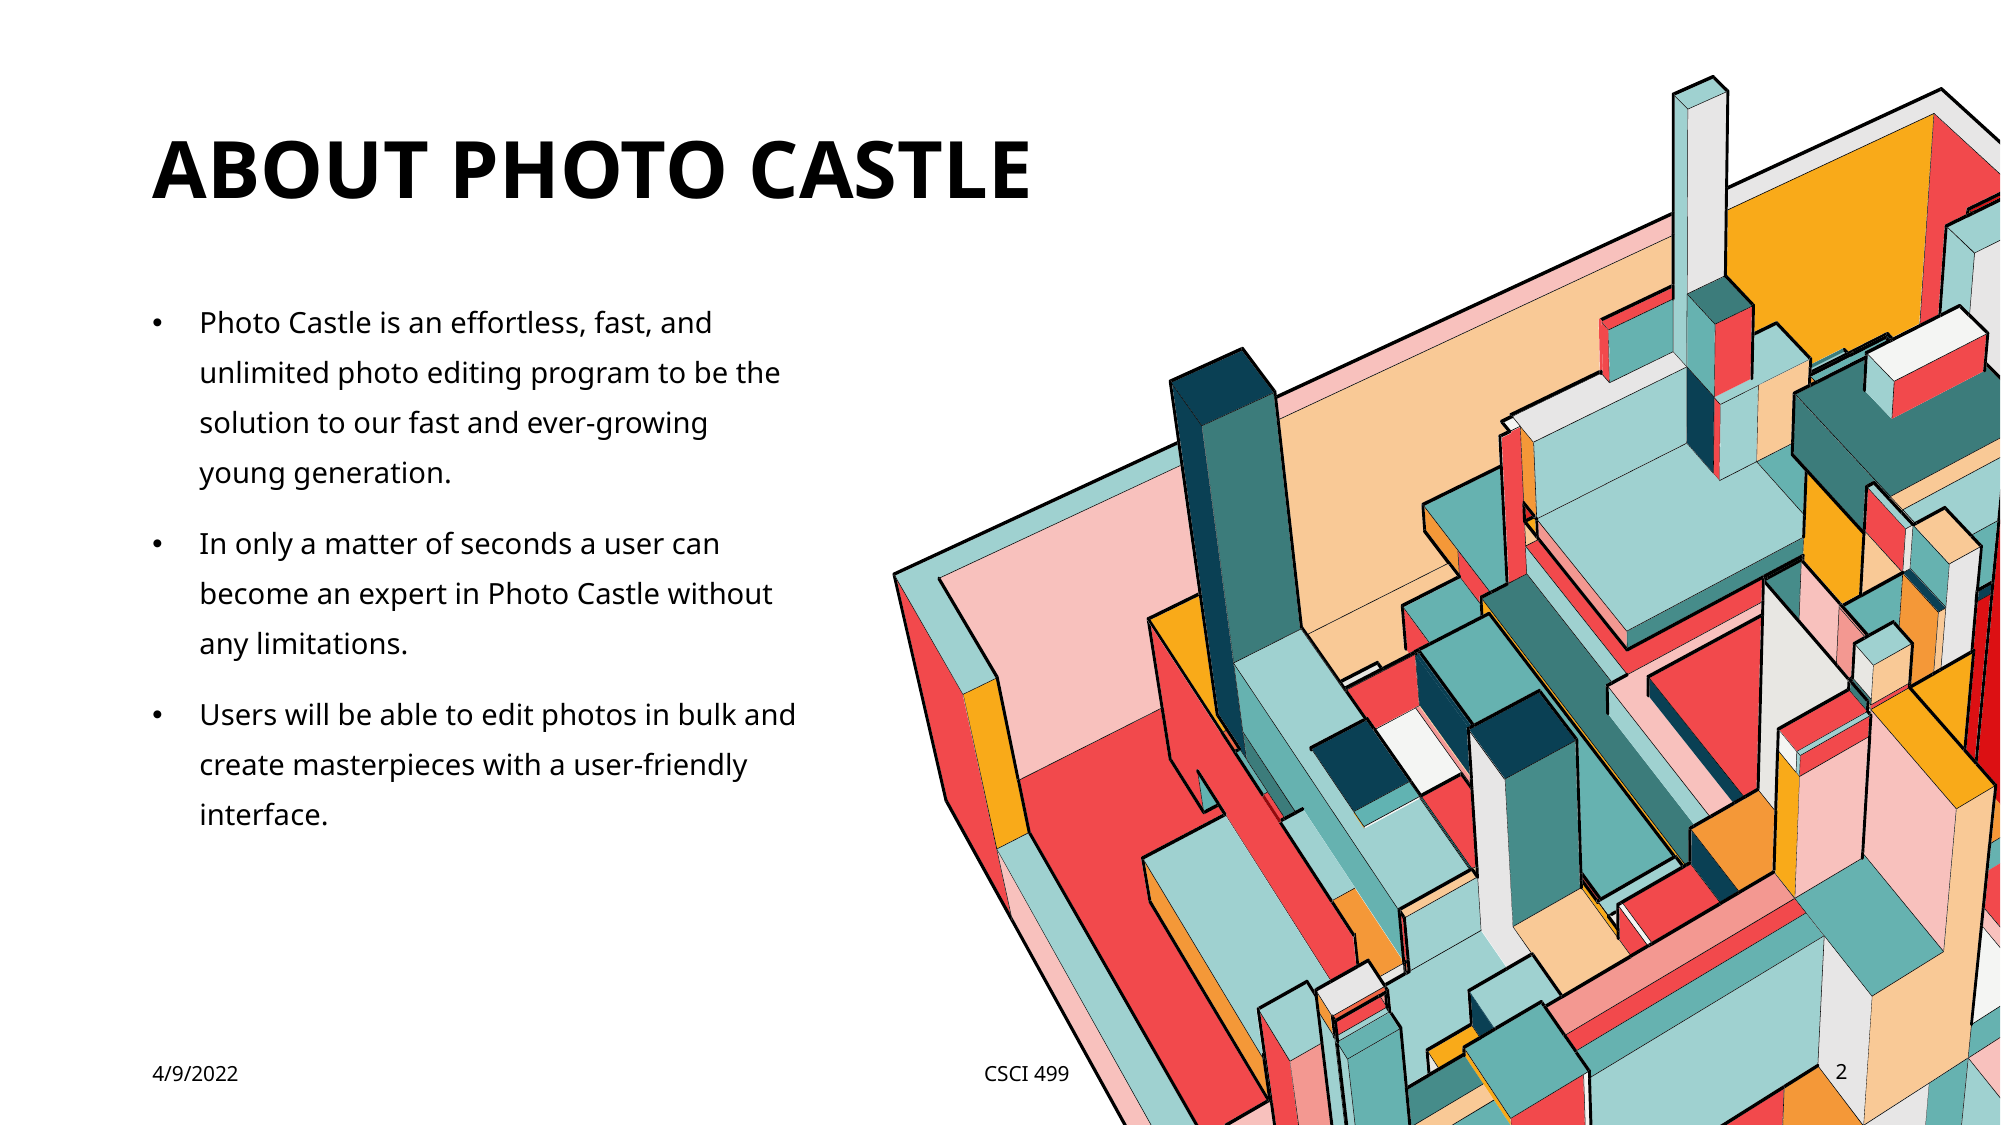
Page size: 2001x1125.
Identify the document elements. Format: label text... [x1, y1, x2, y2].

footer CSCI 499 [634, 1042, 1085, 1103]
title ABOUT Photo Castle [137, 64, 1176, 283]
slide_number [137, 1042, 363, 1103]
slide_number 2 [1412, 1042, 1863, 1103]
list Photo Castle is an effortless, fast, and unlimited photo editing program to be the solution to our fast and ever-growing young generation. In only a matter of seconds a user can become an expert in Photo Castle without any limitations. Users will be able to edit photos in bulk and create masterpieces with a user-friendly interface. [137, 282, 813, 1125]
